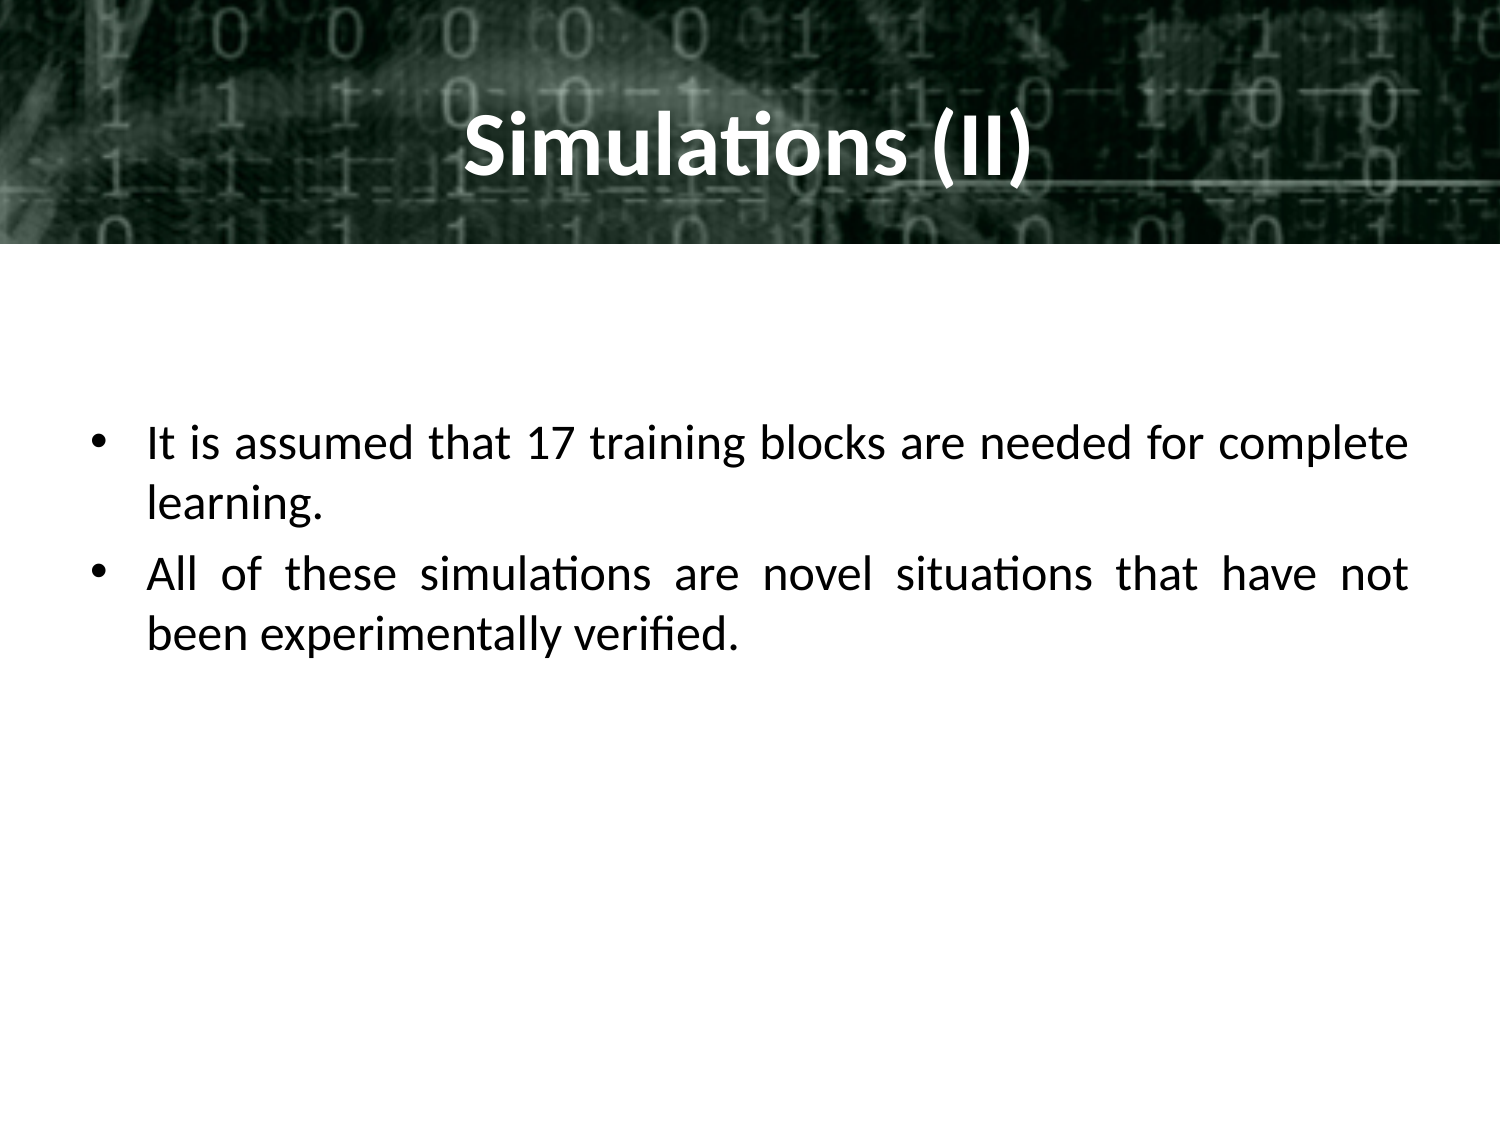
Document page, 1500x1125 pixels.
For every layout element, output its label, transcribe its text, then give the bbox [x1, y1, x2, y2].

picture [0, 0, 1500, 244]
title Simulations (II) [75, 45, 1425, 233]
list It is assumed that 17 training blocks are needed for complete learning. All of these simulations are novel situations that have not been experimentally verified. [75, 262, 1425, 1047]
